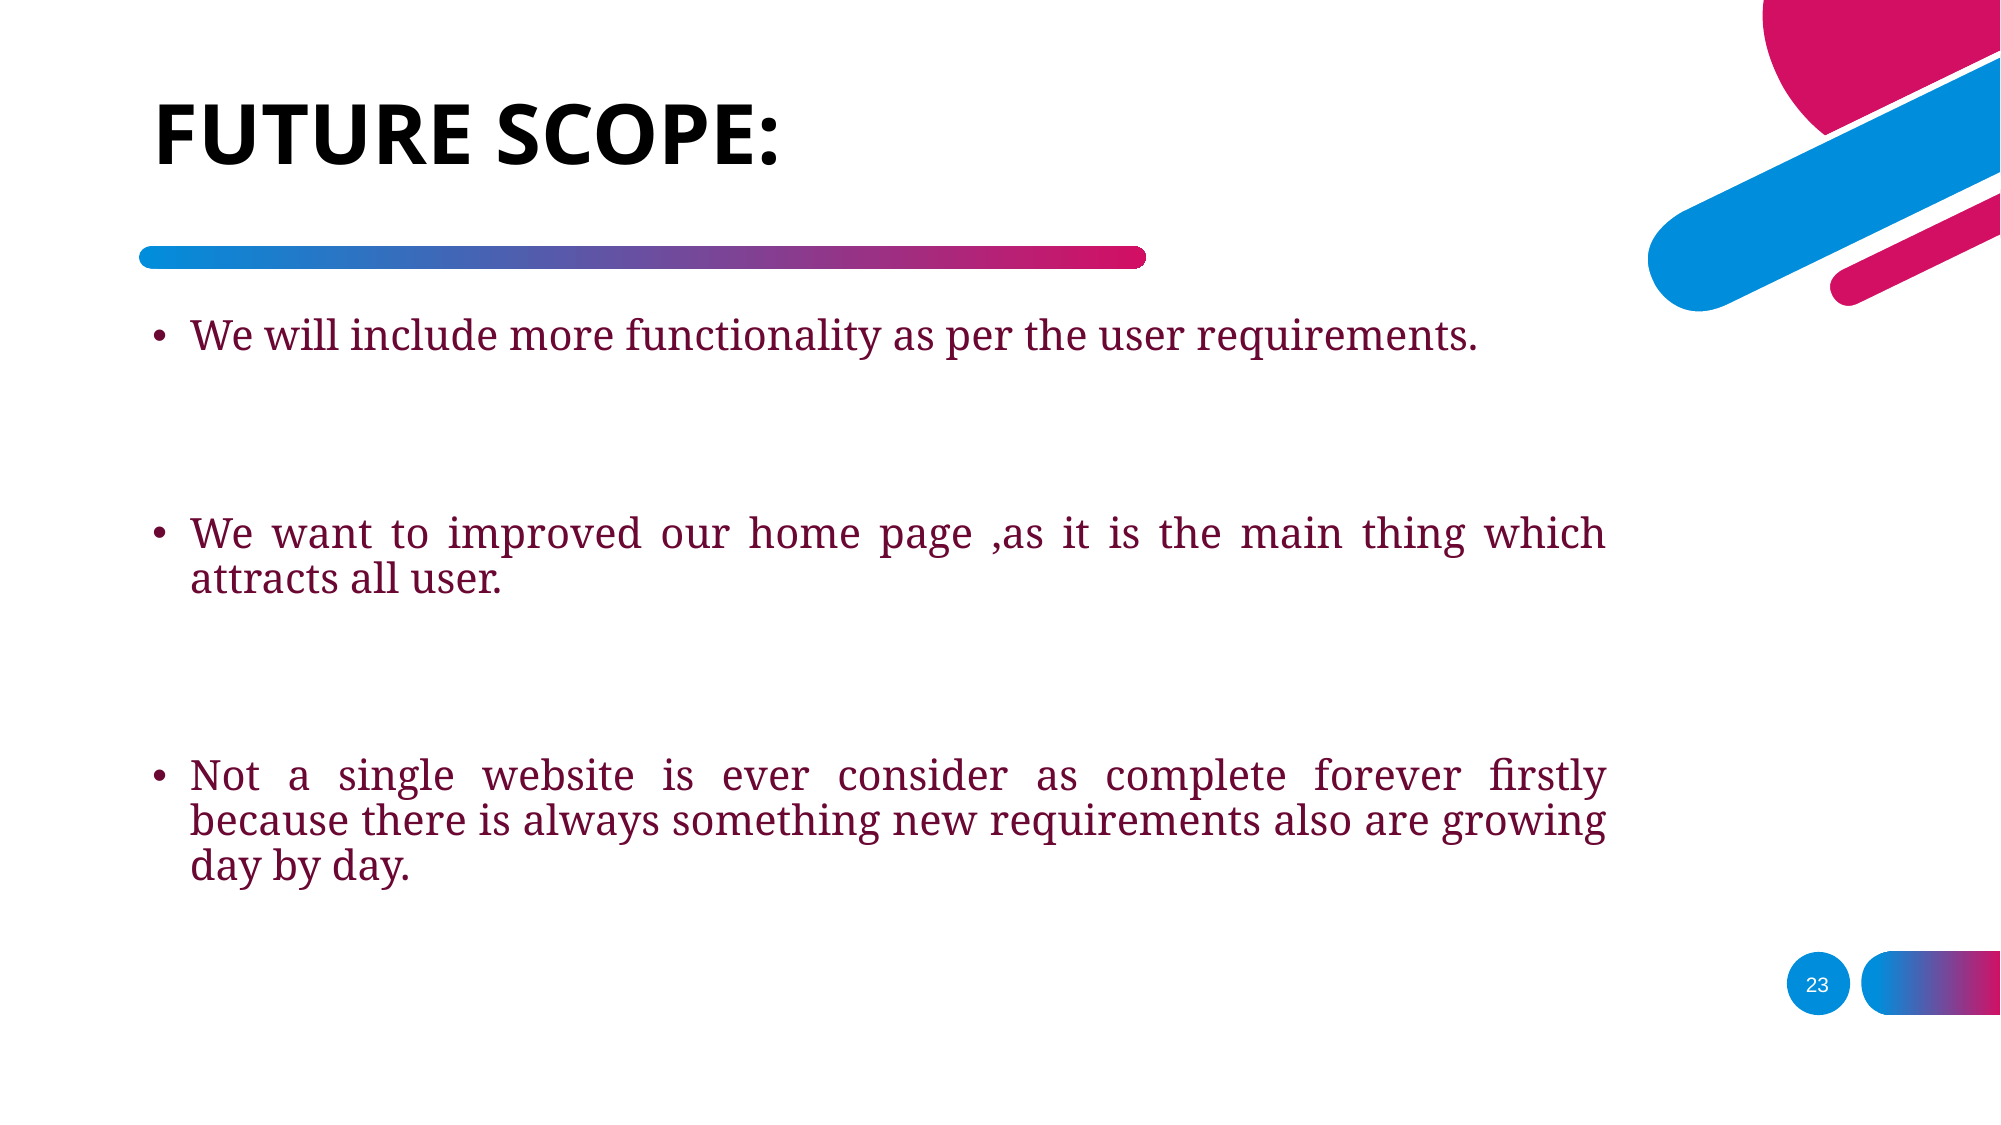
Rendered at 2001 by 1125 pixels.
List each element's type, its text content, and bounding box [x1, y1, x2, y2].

list We will include more functionality as per the user requirements. We want to improved our home page ,as it is the main thing which attracts all user. Not a single website is ever consider as complete forever firstly because there is always something new requirements also are growing day by day. [137, 307, 1623, 1018]
slide_number 23 [1772, 954, 1863, 1015]
title FUTURE SCOPE: [137, 59, 1623, 215]
